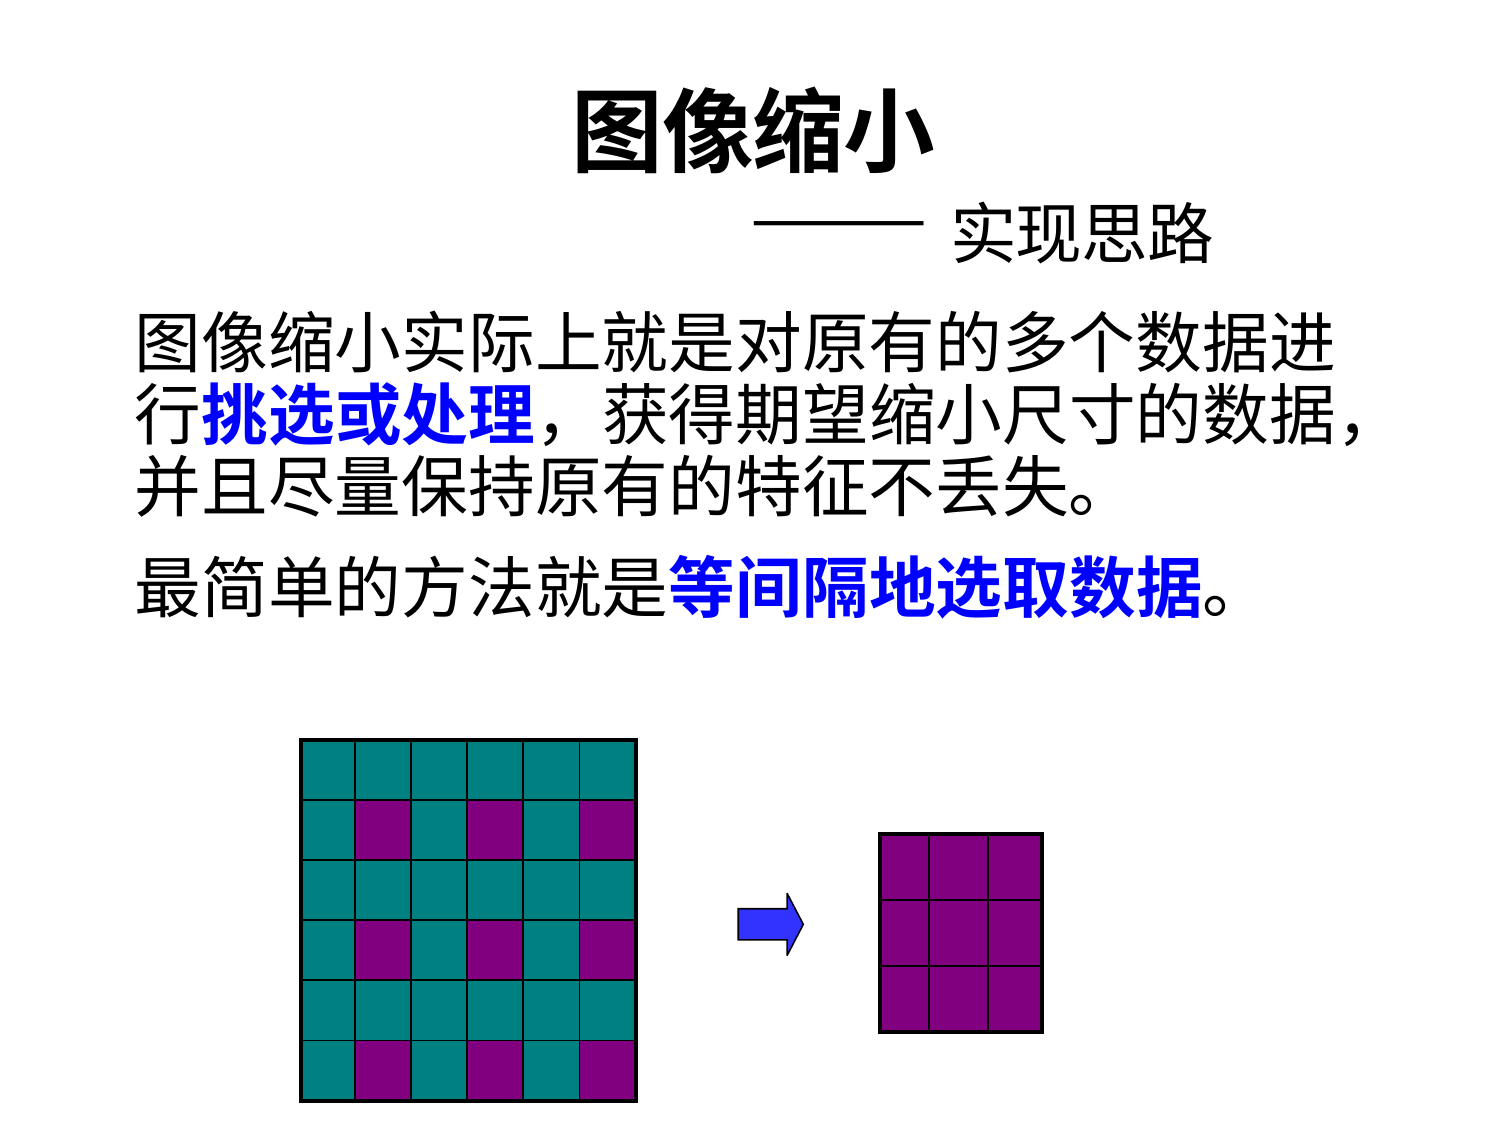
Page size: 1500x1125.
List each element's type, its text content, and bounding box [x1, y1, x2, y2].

table_cell [989, 967, 1040, 1030]
table_cell [412, 861, 466, 919]
table_cell [468, 1041, 522, 1099]
table_cell [580, 981, 634, 1040]
table_cell [303, 1041, 354, 1099]
table_header [882, 836, 928, 899]
table_cell [580, 861, 634, 919]
table_cell [989, 901, 1040, 965]
table_cell [468, 921, 522, 979]
table_cell [303, 801, 354, 859]
table_cell [356, 861, 410, 919]
table_cell [303, 921, 354, 979]
table_header [356, 742, 410, 799]
table_header [468, 742, 522, 799]
table_cell [524, 981, 579, 1040]
table_cell [580, 921, 634, 979]
title 图像缩小 —— 实现思路 [134, 47, 1373, 285]
table_cell [524, 921, 579, 979]
table_cell [580, 1041, 634, 1099]
table_cell [356, 981, 410, 1040]
table_cell [356, 1041, 410, 1099]
table_cell [468, 801, 522, 859]
table_cell [882, 901, 928, 965]
table_cell [303, 981, 354, 1040]
table_header [412, 742, 466, 799]
table_cell [412, 1041, 466, 1099]
table_cell [356, 921, 410, 979]
table_cell [468, 981, 522, 1040]
table_cell [356, 801, 410, 859]
table_header [930, 836, 987, 899]
table_cell [468, 861, 522, 919]
table_cell [412, 801, 466, 859]
table_cell [930, 901, 987, 965]
table_cell [412, 921, 466, 979]
table_cell [524, 1041, 579, 1099]
table_header [524, 742, 579, 799]
table_cell [524, 861, 579, 919]
table_cell [882, 967, 928, 1030]
table_cell [524, 801, 579, 859]
table_cell [303, 861, 354, 919]
table_cell [580, 801, 634, 859]
table_header [303, 742, 354, 799]
table_cell [930, 967, 987, 1030]
text_box [738, 893, 804, 956]
list 图像缩小实际上就是对原有的多个数据进行挑选或处理，获得期望缩小尺寸的数据，并且尽量保持原有的特征不丢失。 最简单的方法就是等间隔地选取数据。 [134, 302, 1373, 963]
table_cell [412, 981, 466, 1040]
table_header [580, 742, 634, 799]
table_header [989, 836, 1040, 899]
